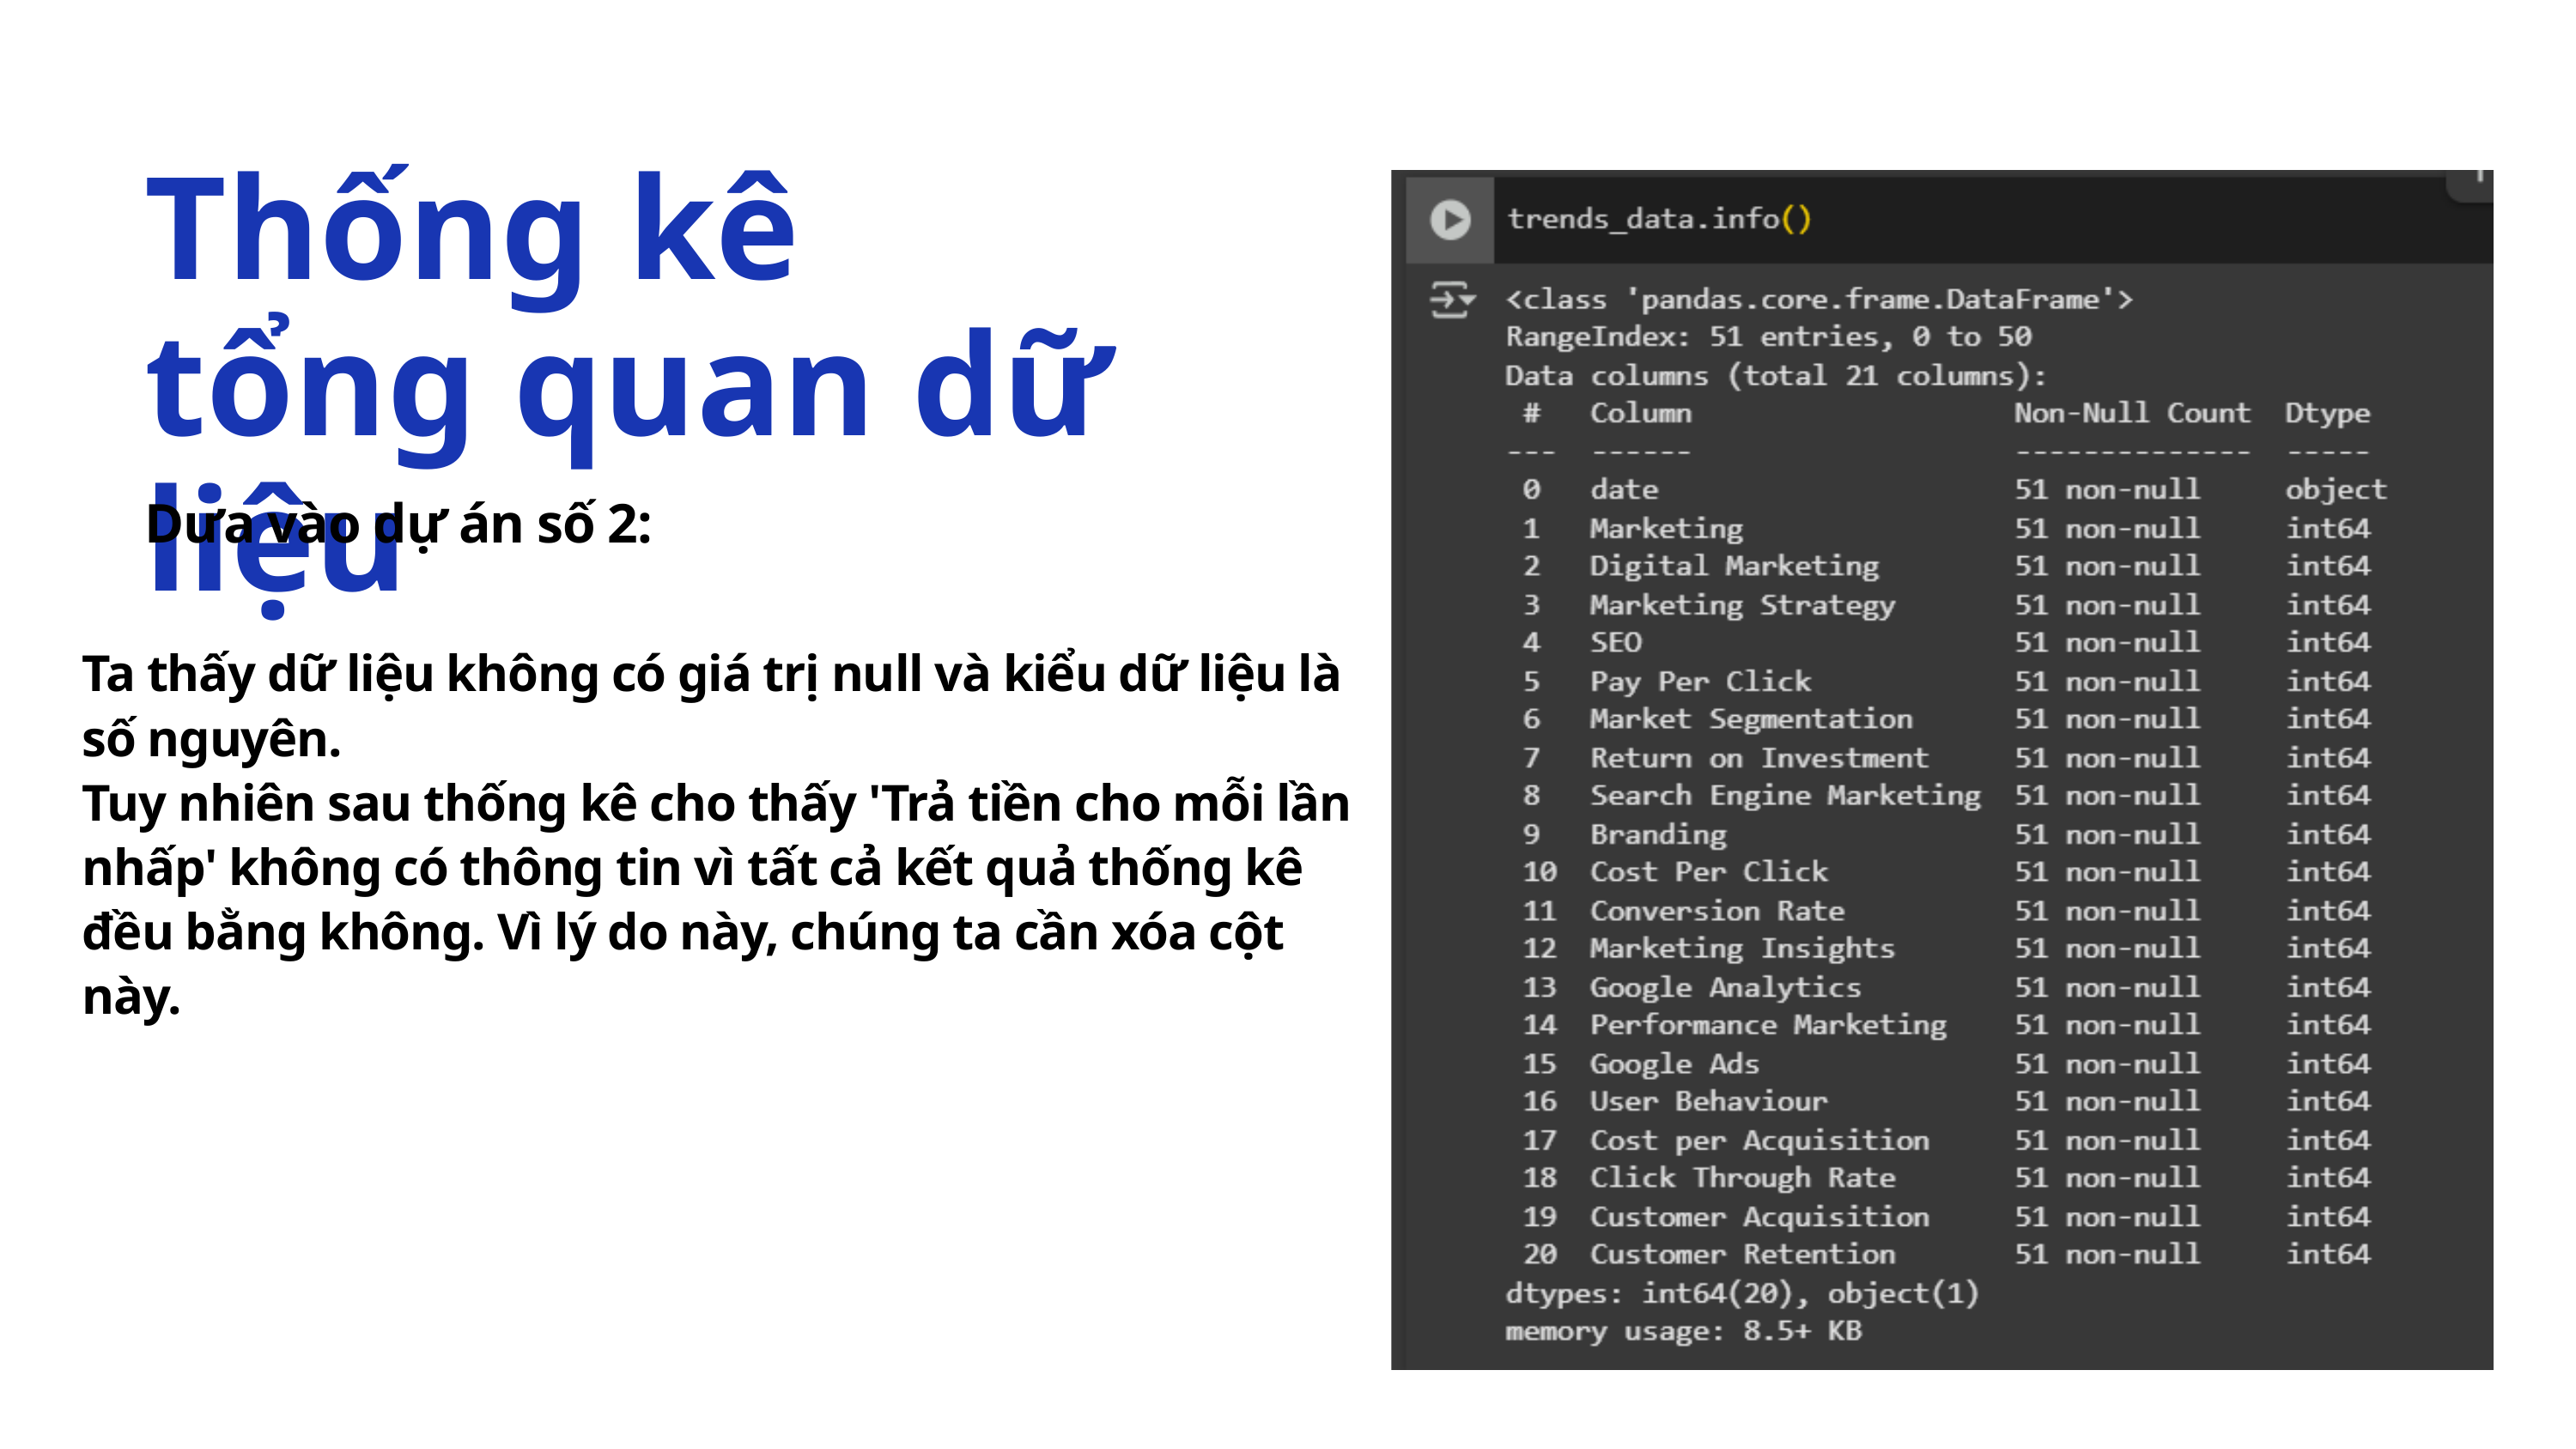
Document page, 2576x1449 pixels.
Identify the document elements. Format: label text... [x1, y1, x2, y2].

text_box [144, 144, 1134, 552]
text_box Ta thấy dữ liệu không có giá trị null và kiểu dữ liệu là số nguyên. Tuy nhiên sau thống kê cho thấy 'Trả tiền cho mỗi lần nhấp' không có thông tin vì tất cả kết quả thống kê đều bằng không. Vì lý do này, chúng ta cần xóa cột này. [82, 637, 1392, 1024]
text_box [1391, 170, 2494, 1371]
